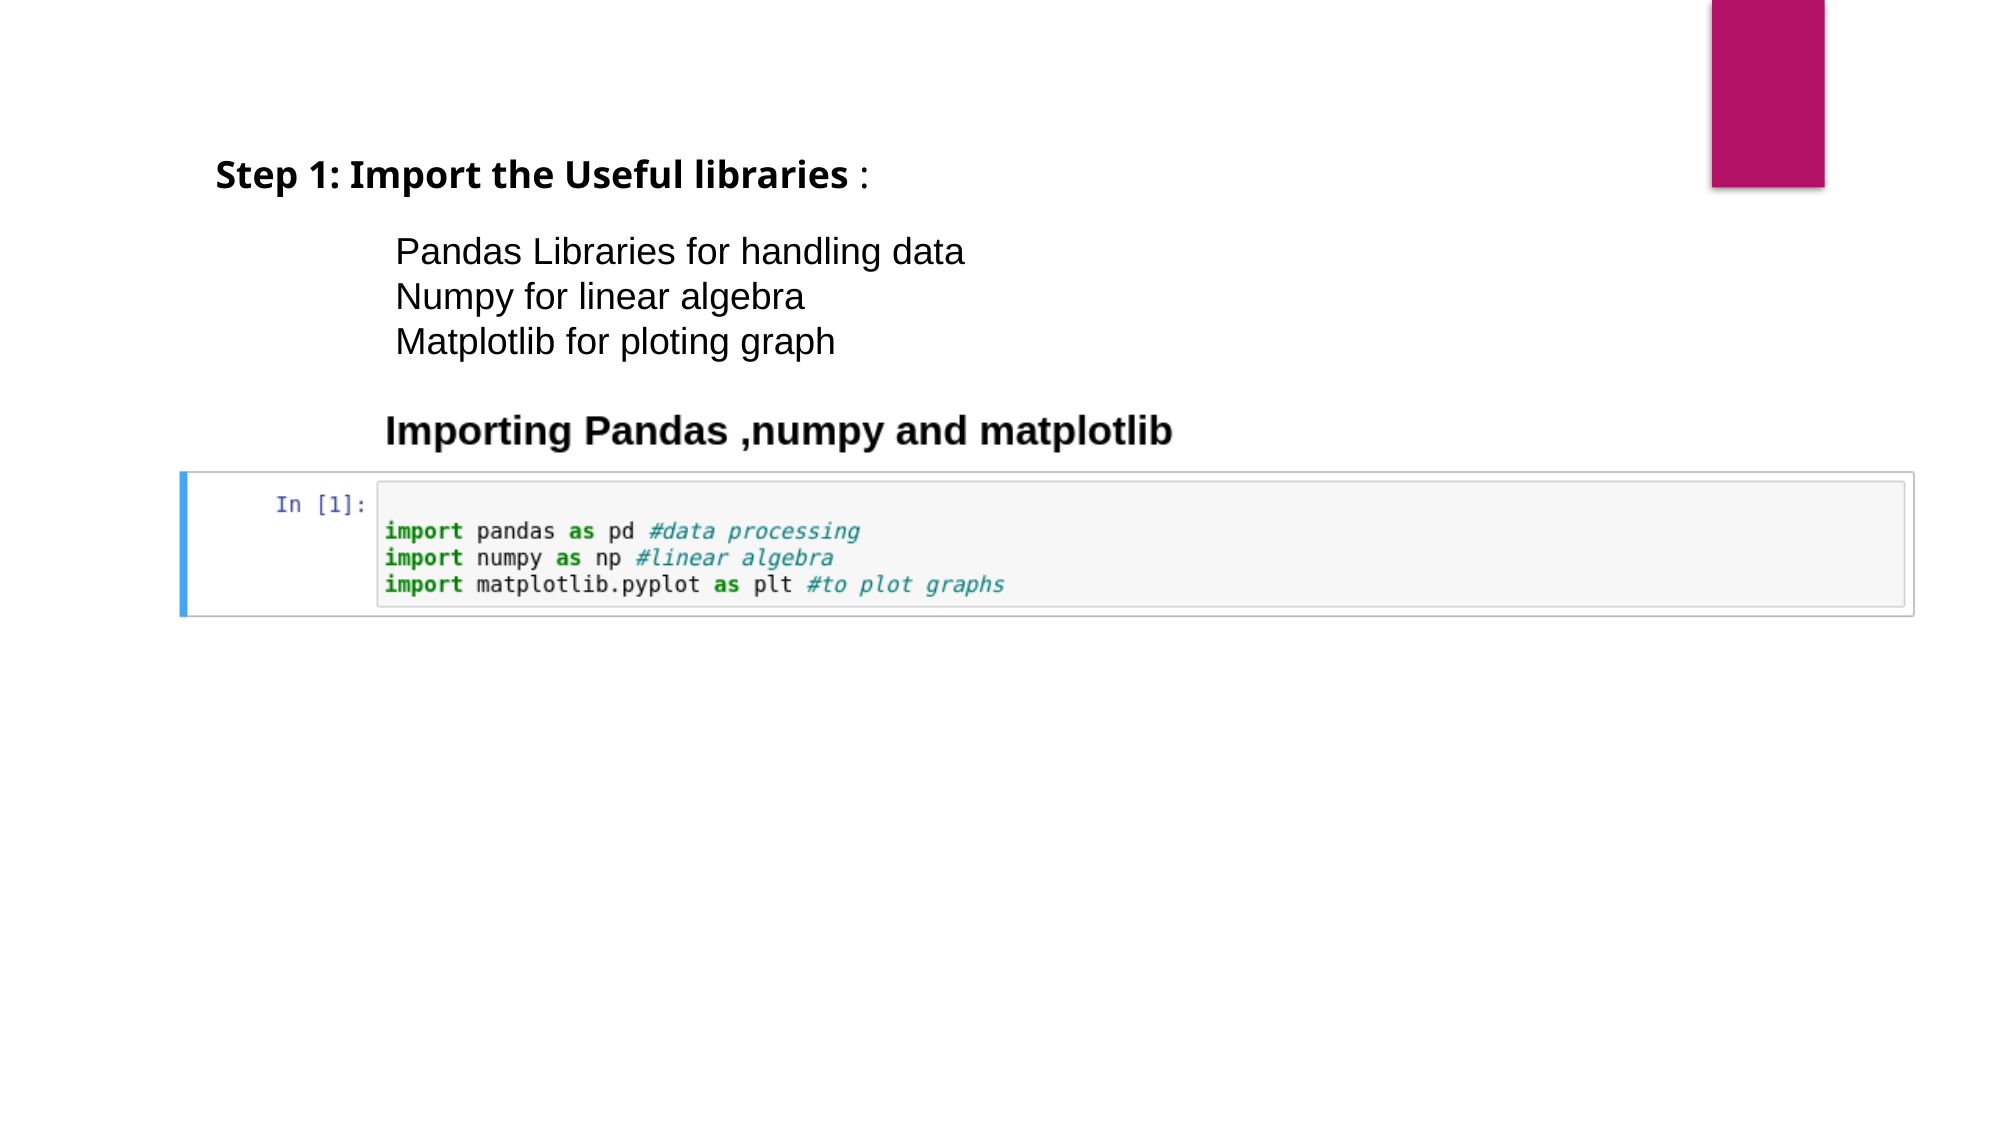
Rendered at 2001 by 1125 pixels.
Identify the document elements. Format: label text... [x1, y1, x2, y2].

picture [157, 401, 1926, 622]
text_box Step 1: Import the Useful libraries : [208, 143, 987, 203]
text_box Pandas Libraries for handling data Numpy for linear algebra Matplotlib for ploting graph [388, 219, 1115, 400]
